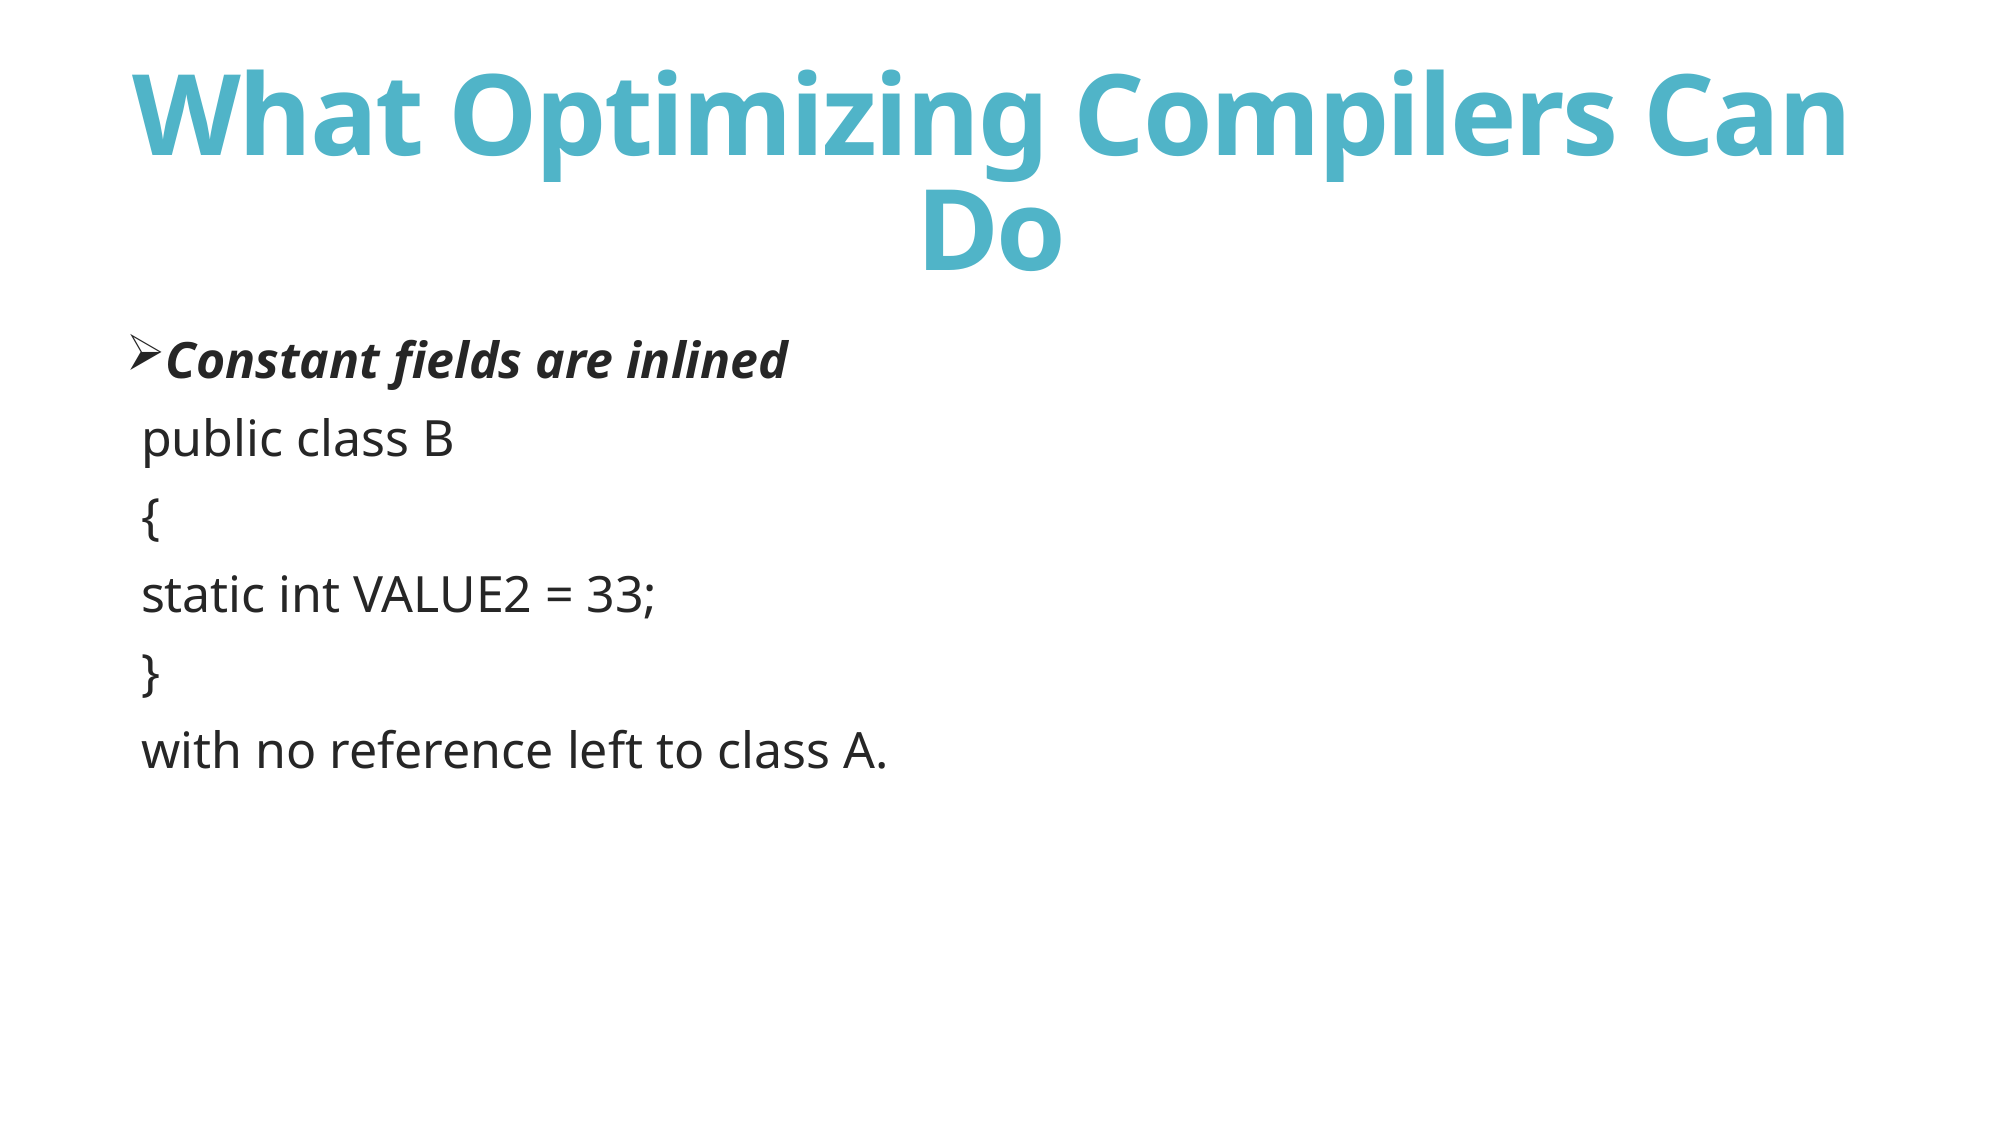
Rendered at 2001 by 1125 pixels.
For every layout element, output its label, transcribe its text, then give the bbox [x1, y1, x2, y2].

list Constant fields are inlined public class B { static int VALUE2 = 33; } with no reference left to class A. [111, 329, 1876, 1012]
title What Optimizing Compilers Can Do [107, 81, 1875, 276]
